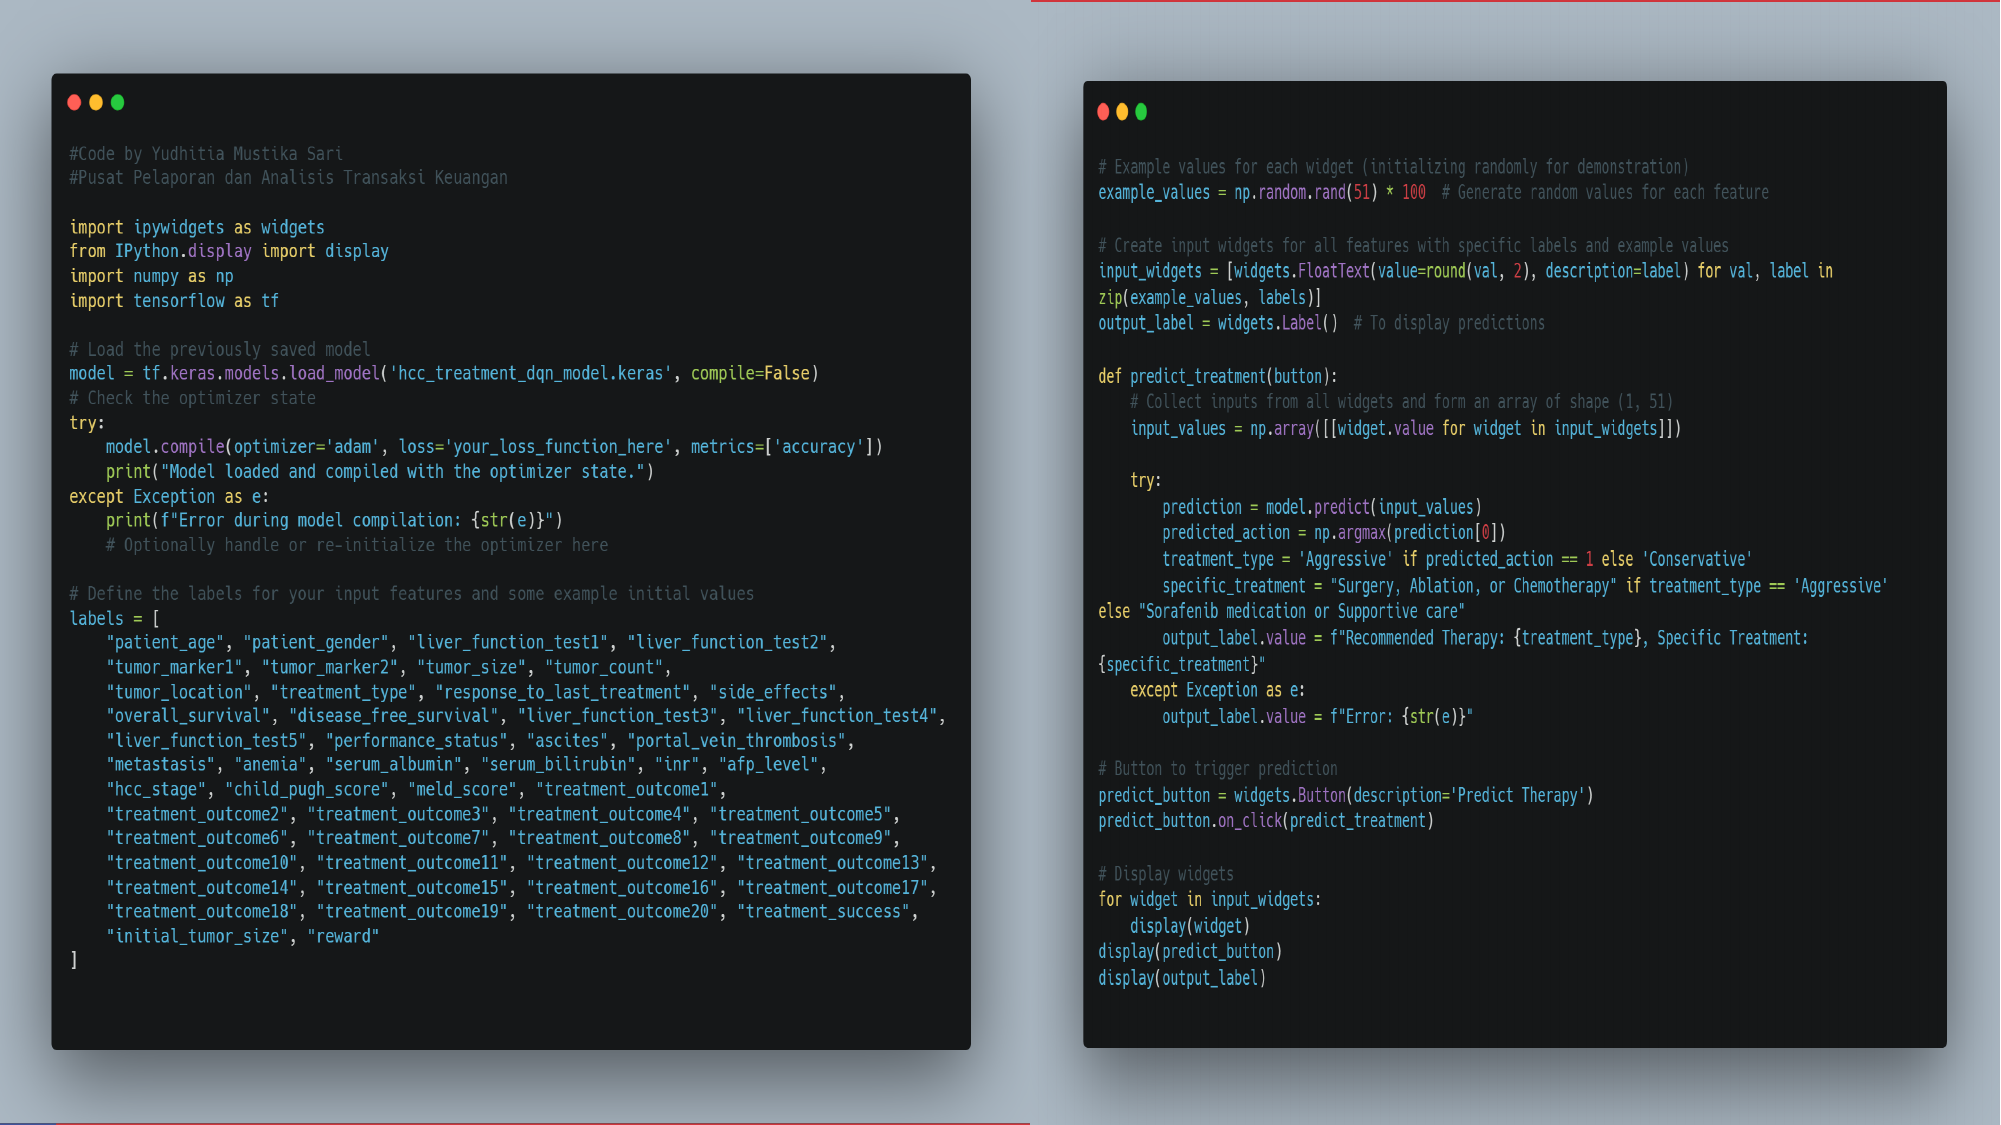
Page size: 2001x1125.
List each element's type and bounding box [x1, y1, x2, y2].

list [0, 0, 1031, 1124]
list [1030, 1, 2000, 1125]
